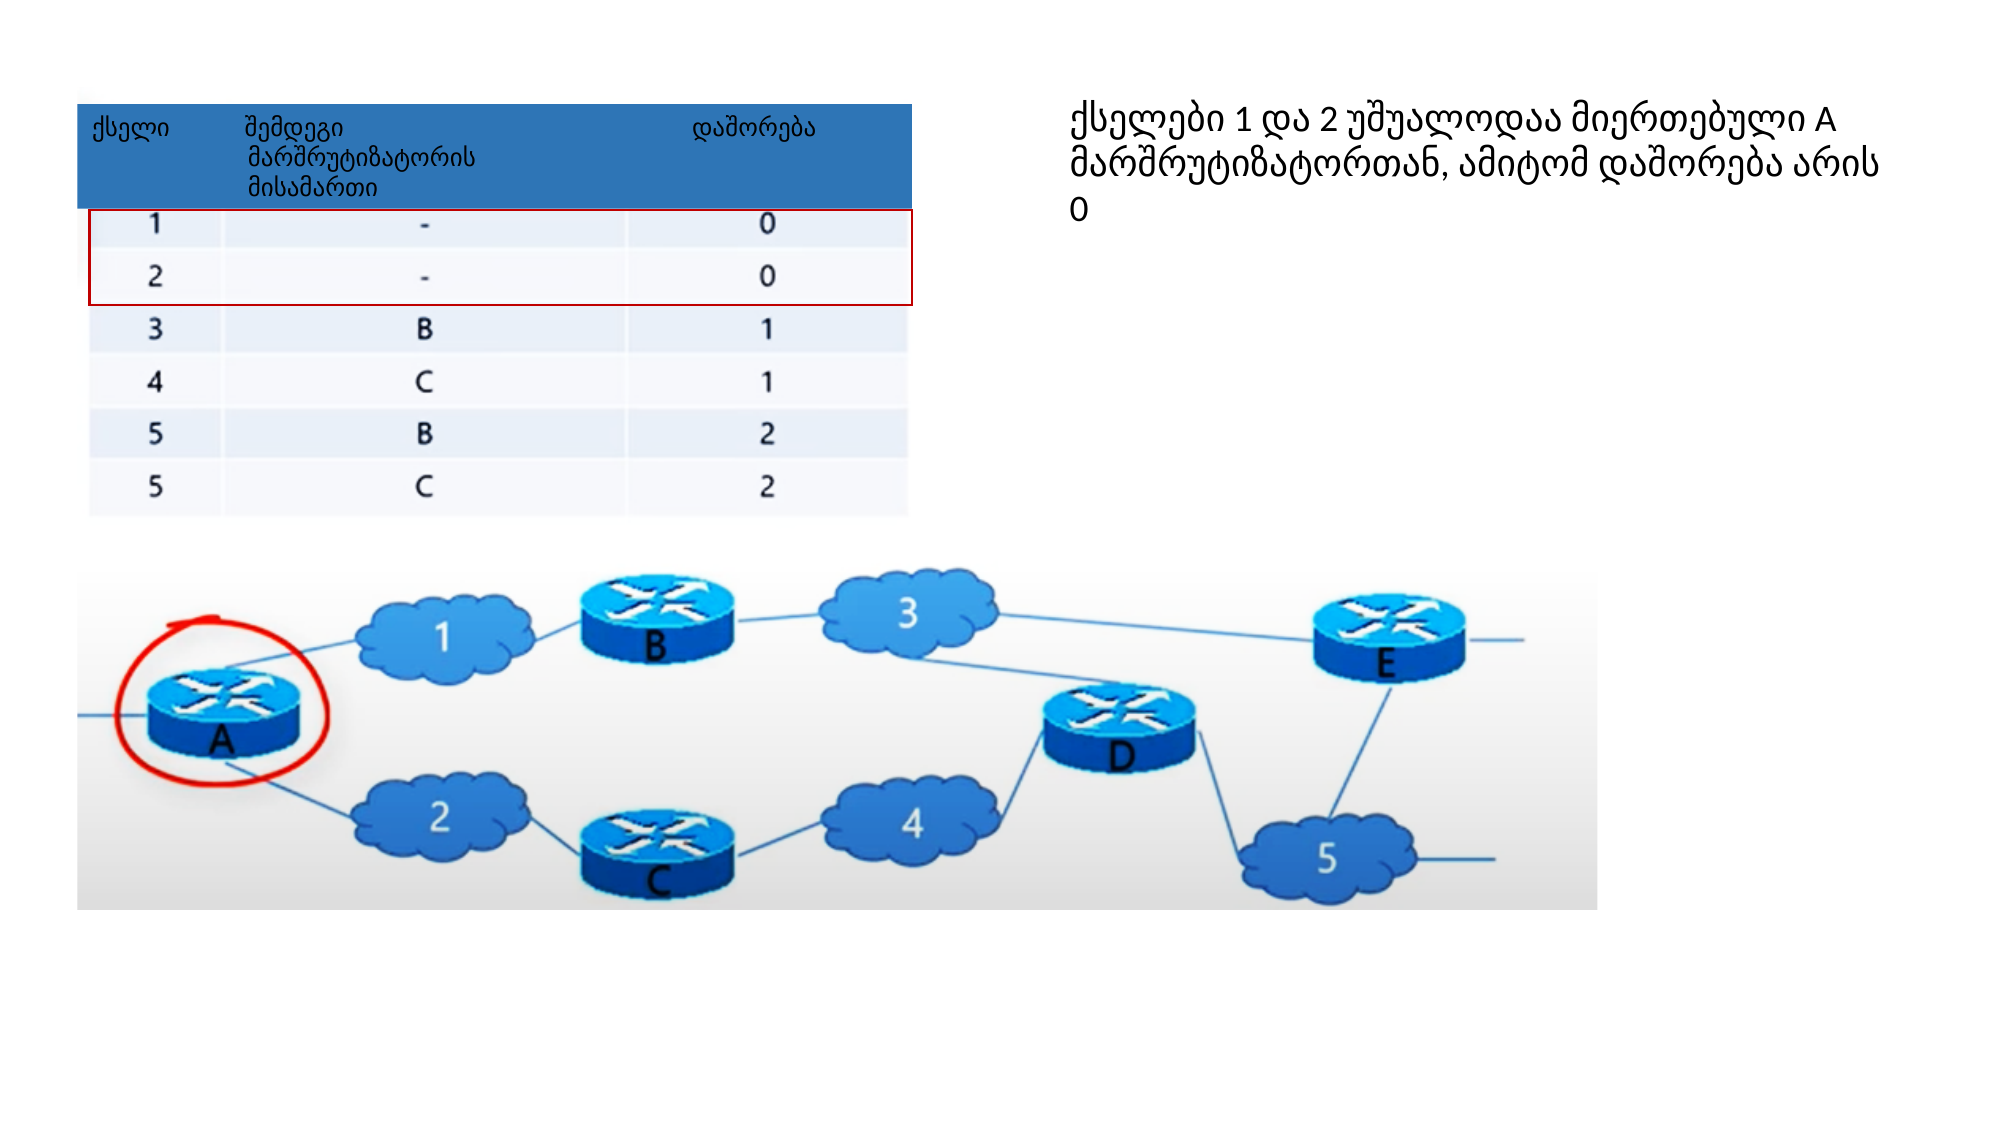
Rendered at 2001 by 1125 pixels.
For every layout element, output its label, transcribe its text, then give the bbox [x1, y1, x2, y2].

text_box ქსელები 1 და 2 უშუალოდაა მიერთებული A მარშრუტიზატორთან, ამიტომ დაშორება არის 0 [1598, 87, 1923, 237]
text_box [77, 87, 1598, 910]
